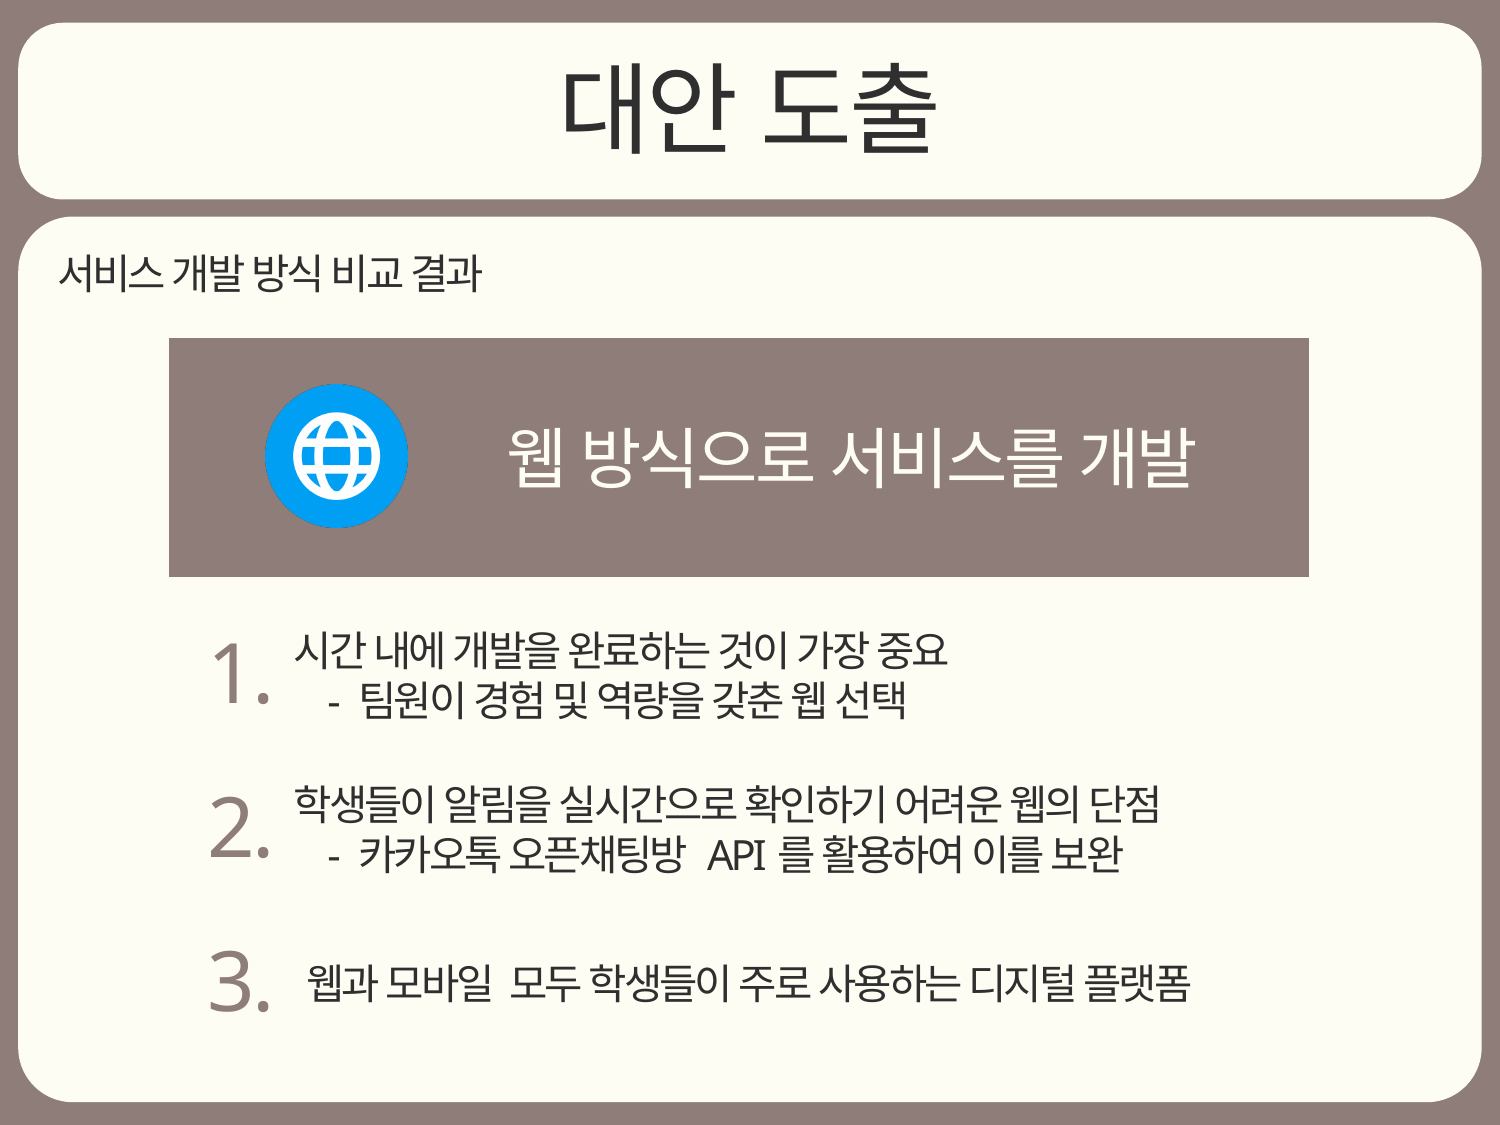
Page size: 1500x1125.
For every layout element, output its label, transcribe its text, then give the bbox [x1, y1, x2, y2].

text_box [190, 612, 1257, 734]
picture [341, 462, 409, 529]
text_box 웹 방식으로 서비스를 개발 [491, 409, 1214, 505]
text_box 대안 도출 [543, 38, 957, 174]
picture [350, 384, 409, 452]
picture [264, 384, 324, 451]
text_box [166, 335, 1312, 580]
picture [264, 461, 331, 529]
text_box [190, 920, 1310, 1038]
text_box 서비스 개발 방식 비교 결과 [42, 240, 499, 306]
picture [294, 413, 380, 499]
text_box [190, 766, 1257, 889]
